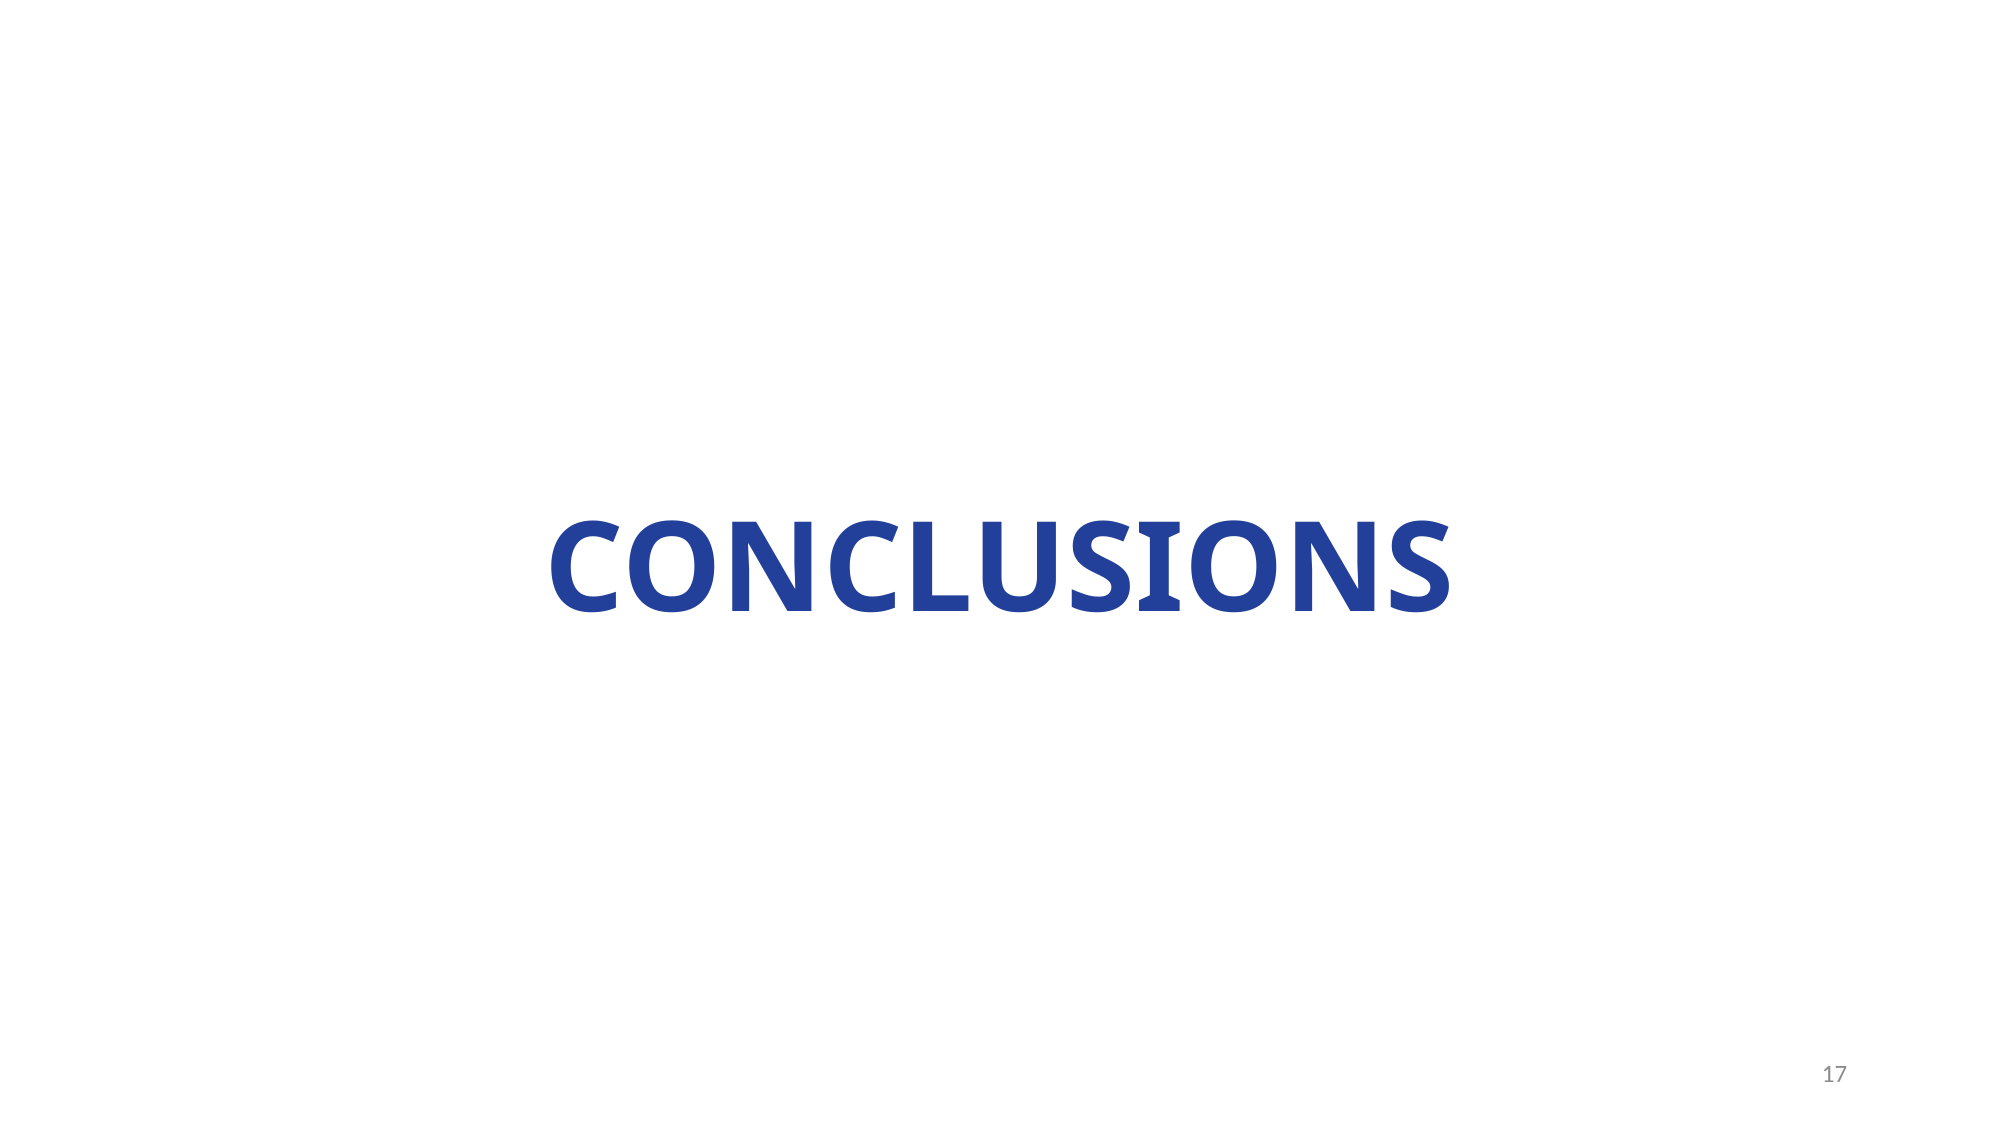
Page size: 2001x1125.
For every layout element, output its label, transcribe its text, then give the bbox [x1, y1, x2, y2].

title CONCLUSIONS [249, 470, 1750, 647]
slide_number 17 [1412, 1042, 1863, 1103]
